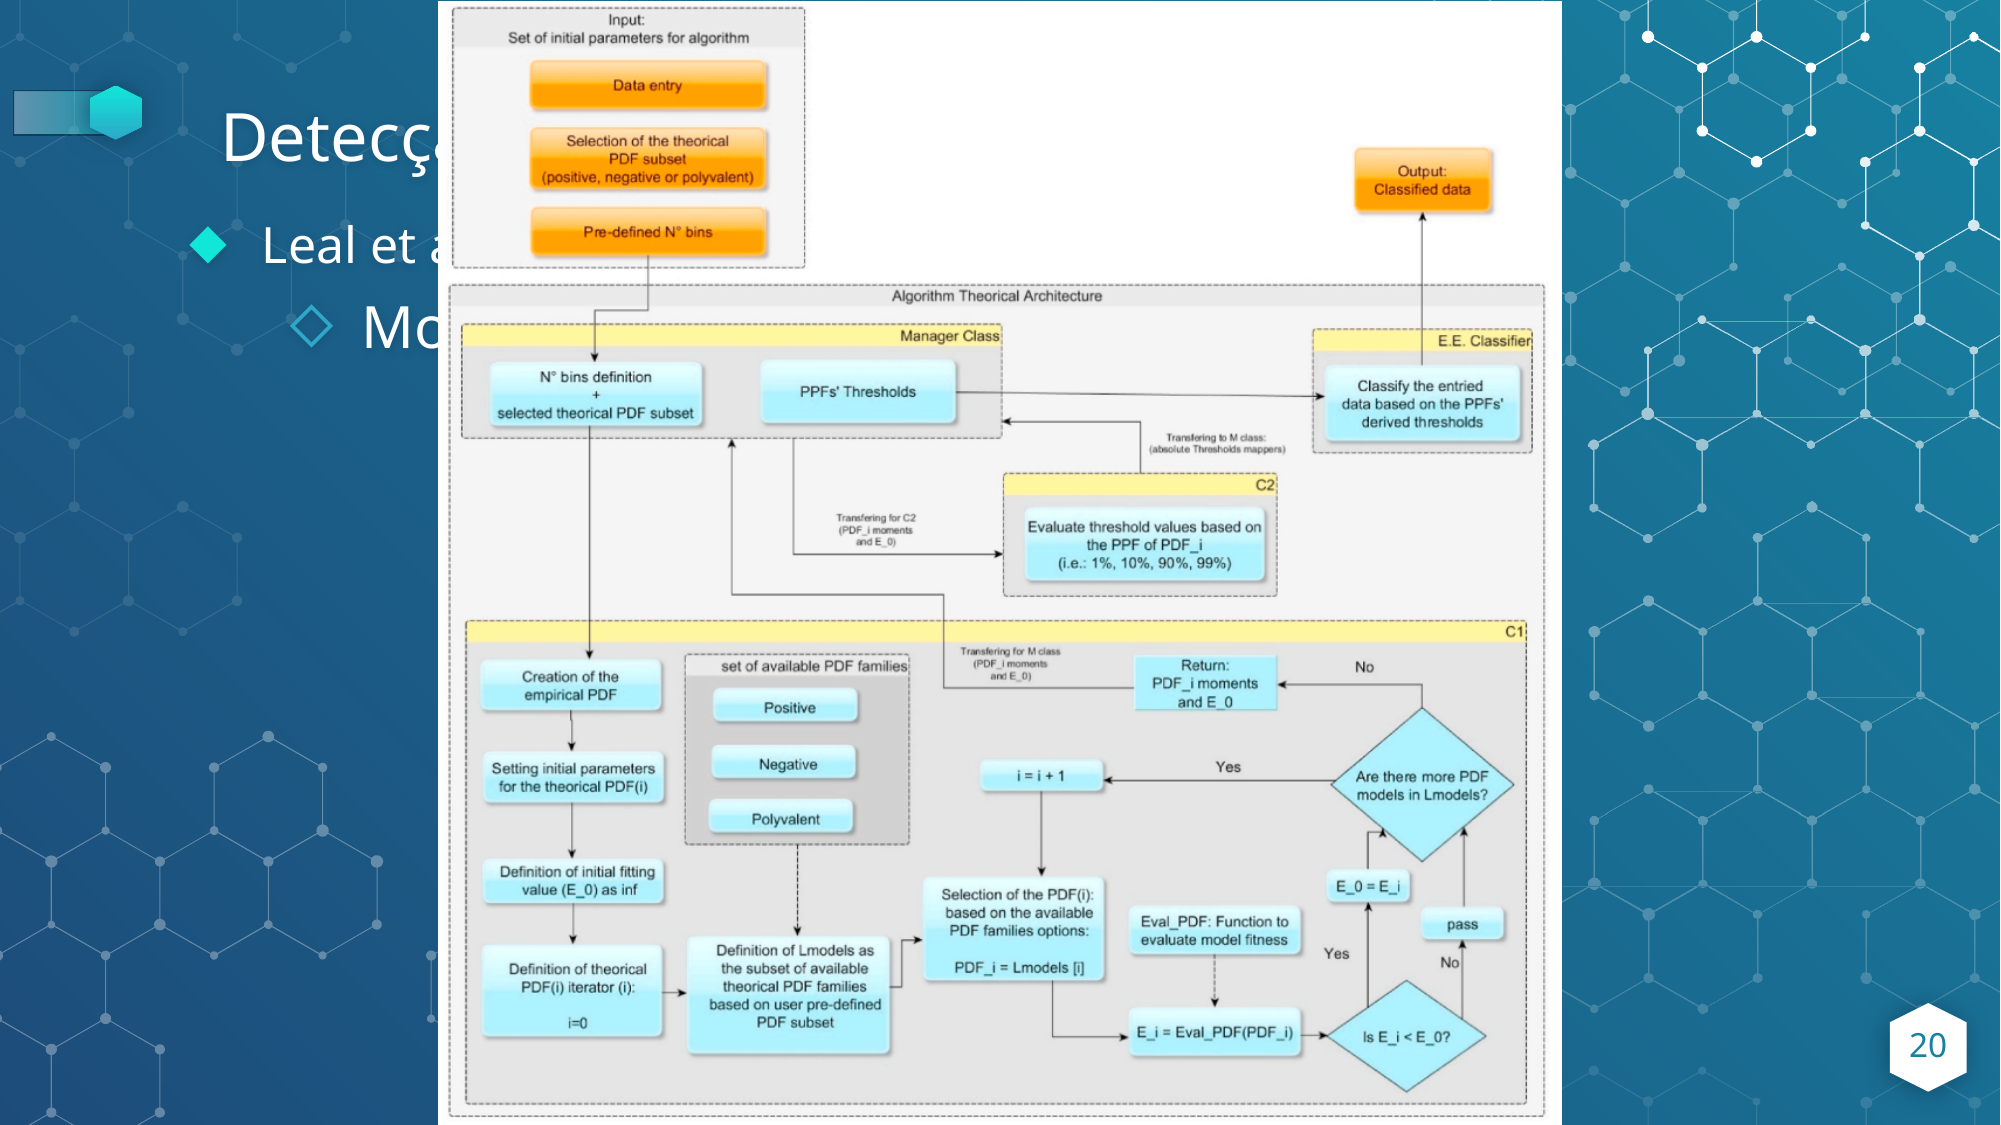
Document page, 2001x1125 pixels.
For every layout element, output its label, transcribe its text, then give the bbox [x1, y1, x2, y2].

picture [438, 1, 1562, 1125]
title Detecção de Eventos Extremos [161, 76, 433, 154]
title Detecção de Eventos Extremos [1566, 76, 1870, 154]
list Leal et al. (2021B) Modelagem de Eventos Extremos [1566, 213, 1870, 962]
list Leal et al. (2021B) Modelagem de Eventos Extremos [161, 213, 433, 962]
slide_number 20 [1889, 1002, 1967, 1092]
